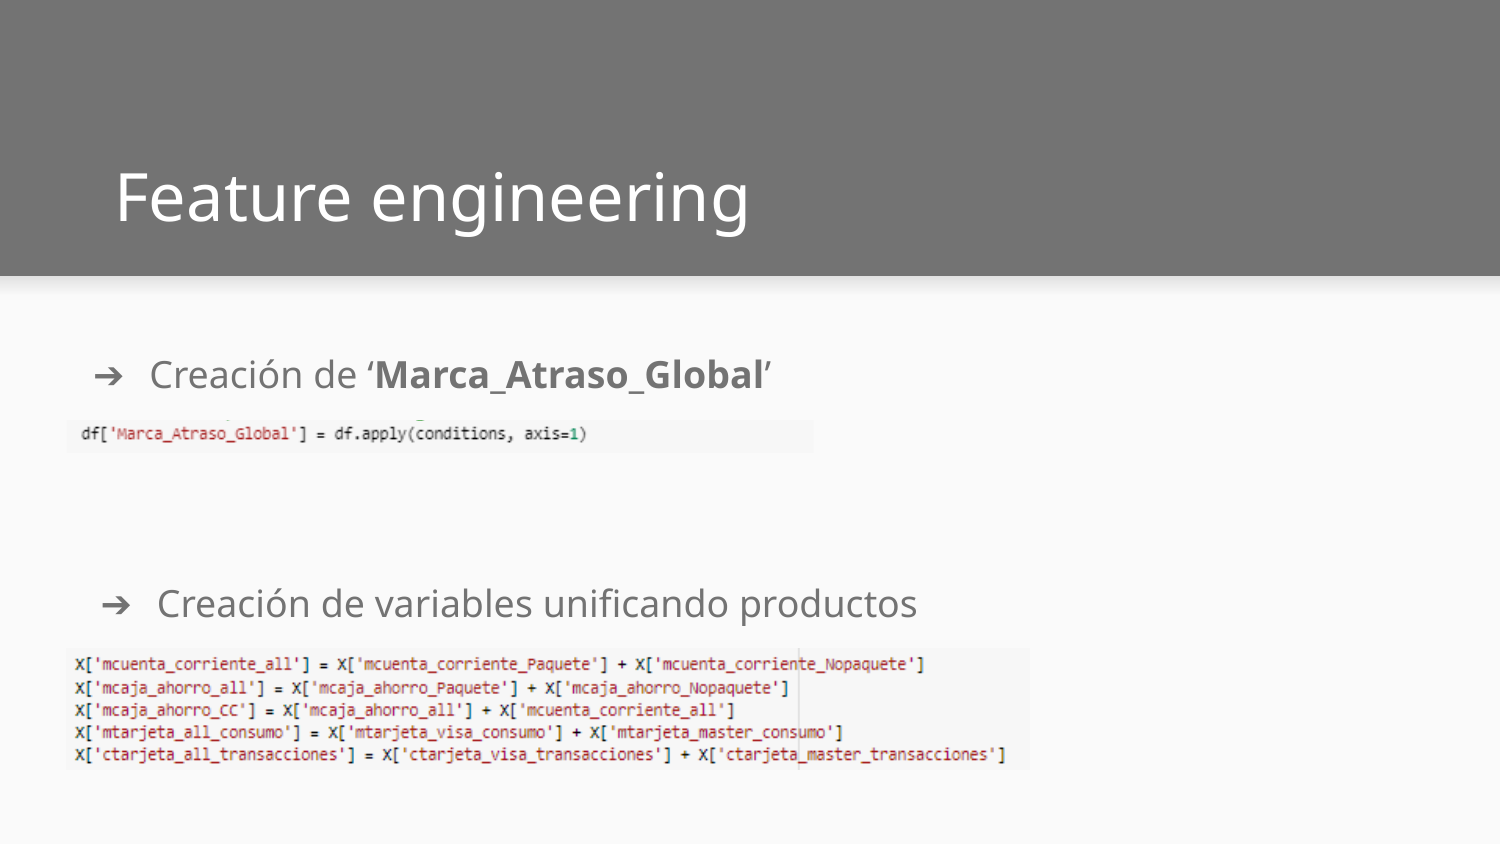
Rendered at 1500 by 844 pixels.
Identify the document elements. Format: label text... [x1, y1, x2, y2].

text_box Creación de ‘Marca_Atraso_Global’ [59, 329, 1441, 412]
picture [66, 648, 1030, 770]
picture [66, 420, 814, 453]
title Feature engineering [99, 123, 1449, 250]
text_box Creación de variables unificando productos [66, 558, 1449, 641]
